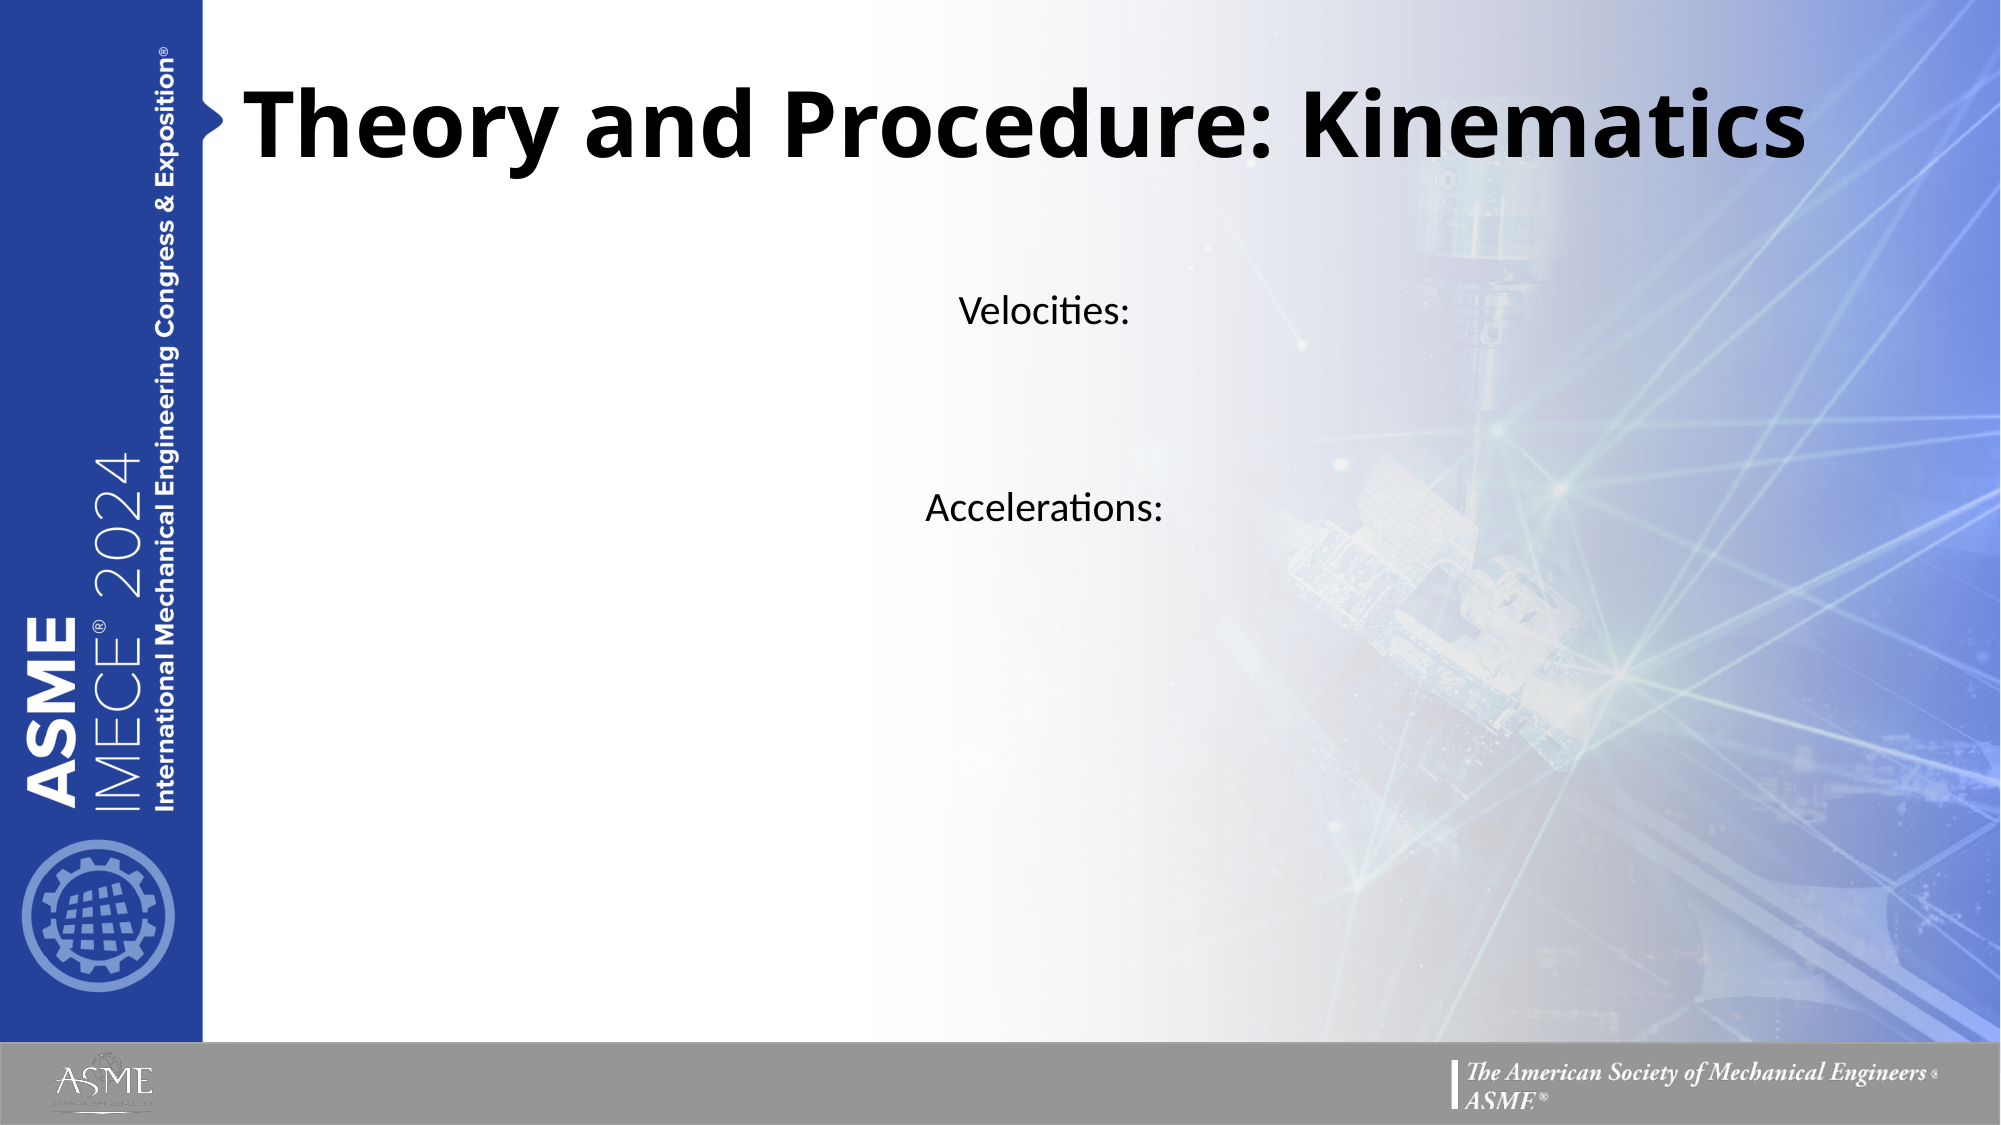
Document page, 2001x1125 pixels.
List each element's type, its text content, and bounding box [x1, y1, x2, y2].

title Theory and Procedure: Kinematics [227, 18, 1863, 237]
picture [0, 0, 2001, 1042]
picture [49, 1052, 153, 1114]
